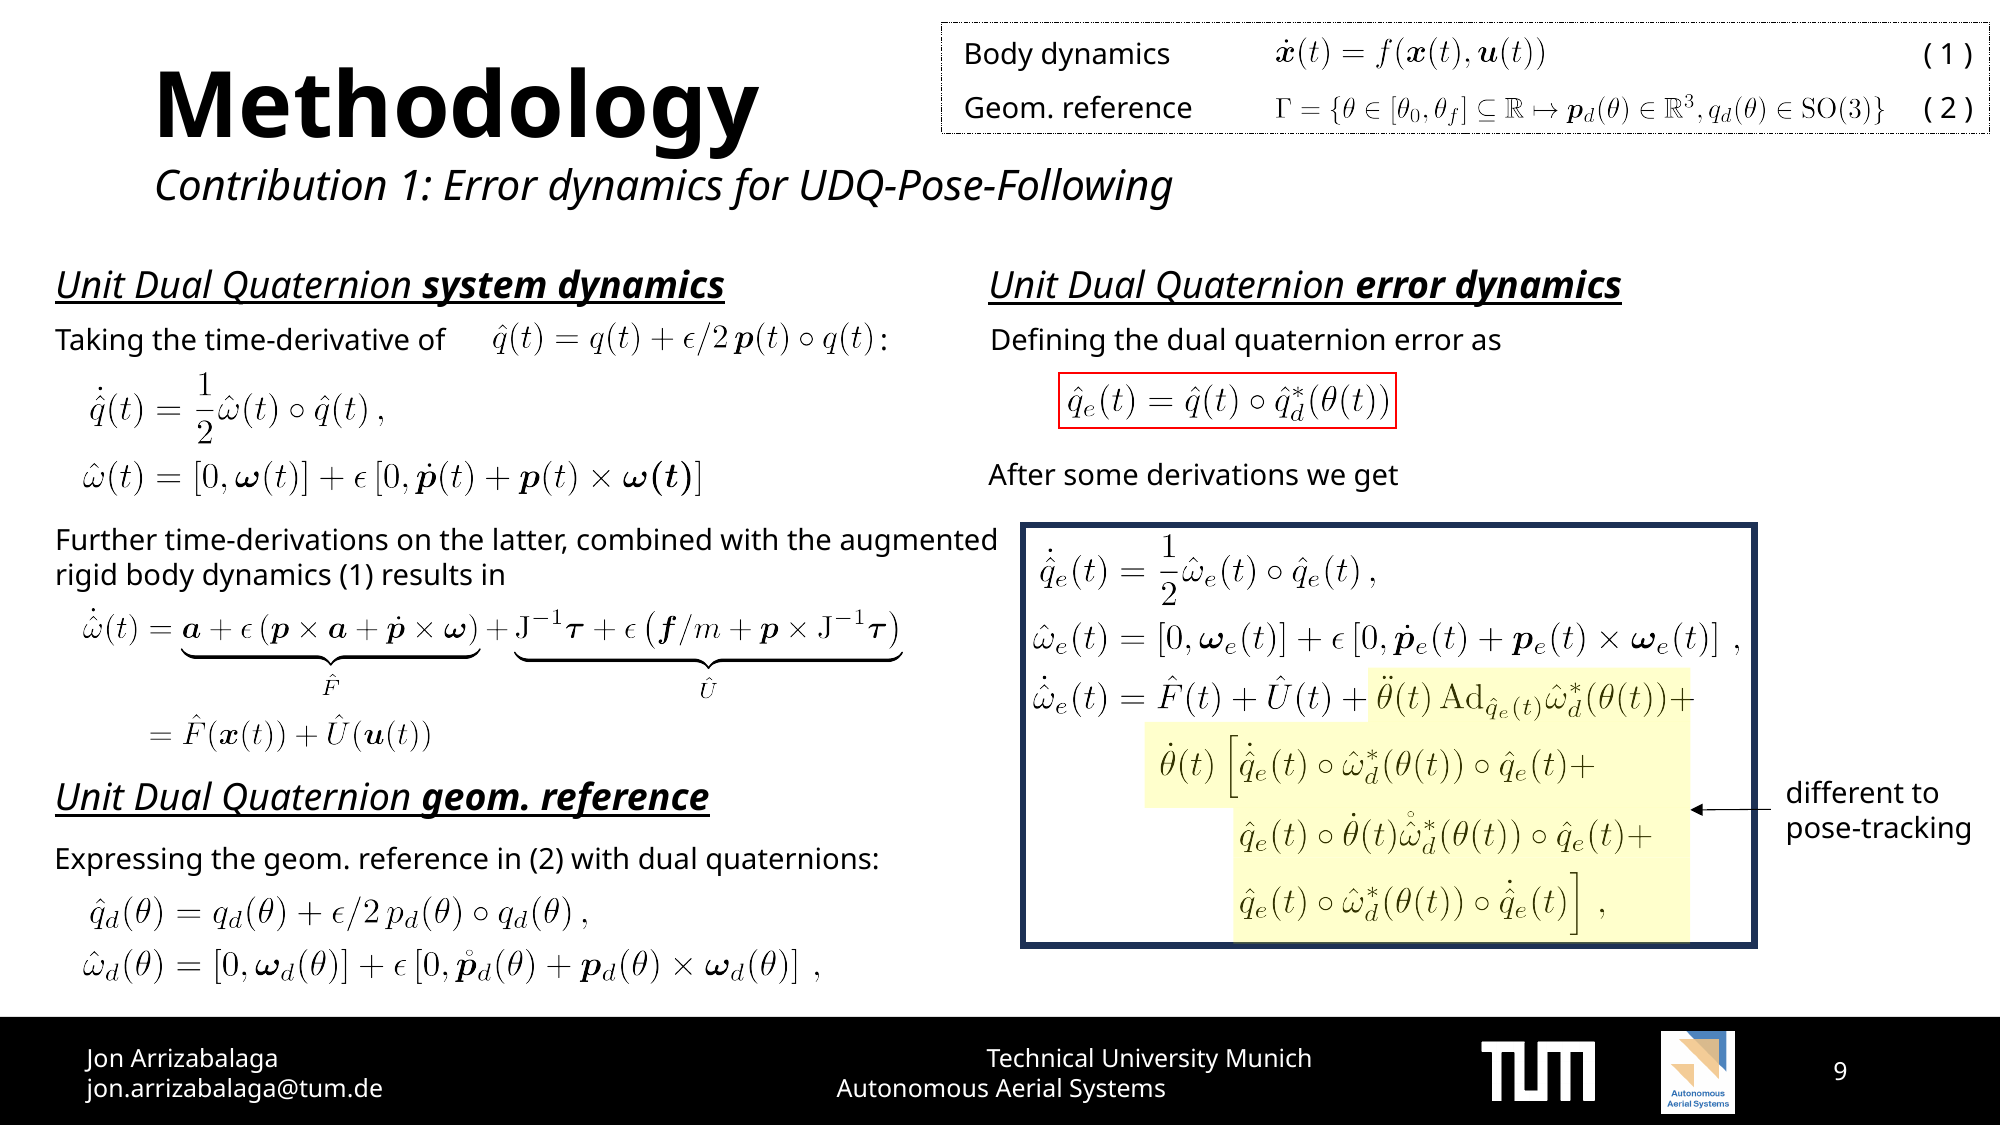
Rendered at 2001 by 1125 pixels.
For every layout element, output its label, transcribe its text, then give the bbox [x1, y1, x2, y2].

picture [1068, 384, 1388, 421]
picture [1661, 1103, 1735, 1114]
text_box [1058, 372, 1397, 429]
picture [83, 608, 903, 752]
text_box Defining the dual quaternion error as [1023, 313, 1958, 364]
text_box After some derivations we get [973, 448, 1956, 499]
title Methodology [137, 0, 1863, 217]
text_box Further time-derivations on the latter, combined with the augmented rigid body dynamics (1) results in [40, 513, 1037, 599]
text_box Unit Dual Quaternion system dynamics [40, 253, 872, 313]
slide_number 9 [1412, 1042, 1863, 1103]
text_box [40, 313, 1023, 365]
text_box [1232, 935, 1691, 945]
text_box Expressing the geom. reference in (2) with dual quaternions: [39, 832, 1022, 883]
picture [83, 372, 700, 496]
text_box [1022, 524, 1755, 947]
text_box Unit Dual Quaternion geom. reference [39, 766, 836, 826]
picture [83, 896, 819, 984]
picture [1661, 1031, 1735, 1042]
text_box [941, 22, 2000, 133]
text_box Unit Dual Quaternion error dynamics [973, 254, 1770, 314]
picture [1033, 534, 1739, 935]
text_box Contribution 1: Error dynamics for UDQ-Pose-Following [138, 156, 1812, 217]
text_box different to pose-tracking [1770, 766, 2000, 852]
